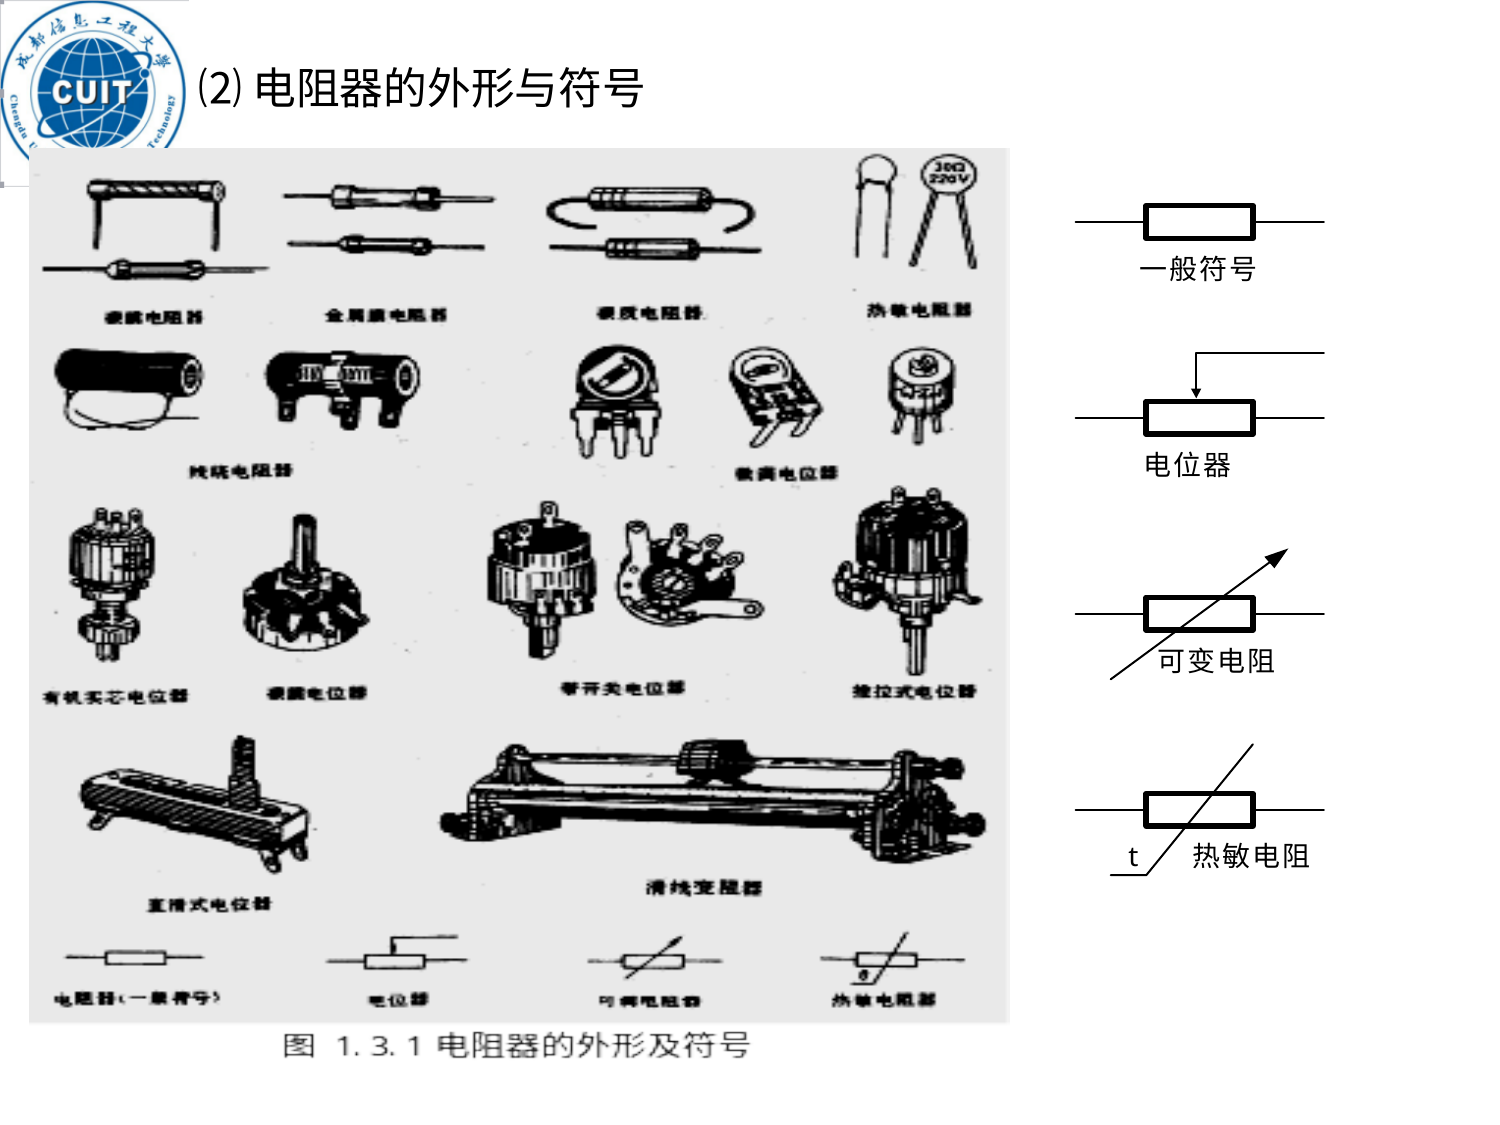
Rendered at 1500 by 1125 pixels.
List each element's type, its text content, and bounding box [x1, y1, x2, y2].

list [997, 160, 1471, 959]
title ⑵电阻器的外形与符号 [183, 19, 1500, 126]
picture [0, 0, 189, 188]
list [29, 148, 1011, 1083]
